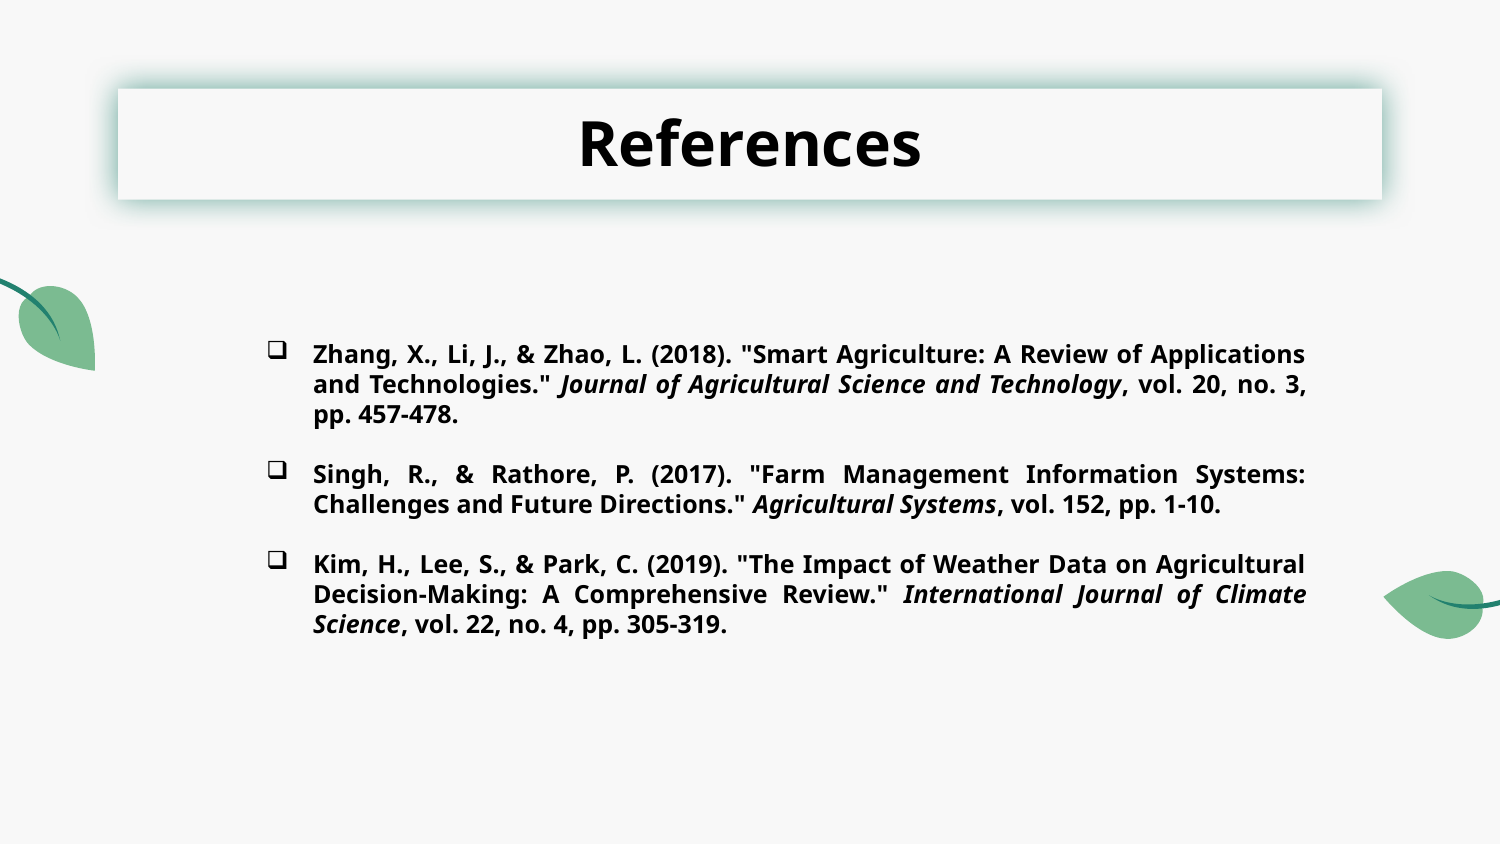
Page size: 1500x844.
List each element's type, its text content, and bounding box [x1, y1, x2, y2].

title References [118, 88, 1382, 200]
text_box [0, 265, 1500, 667]
